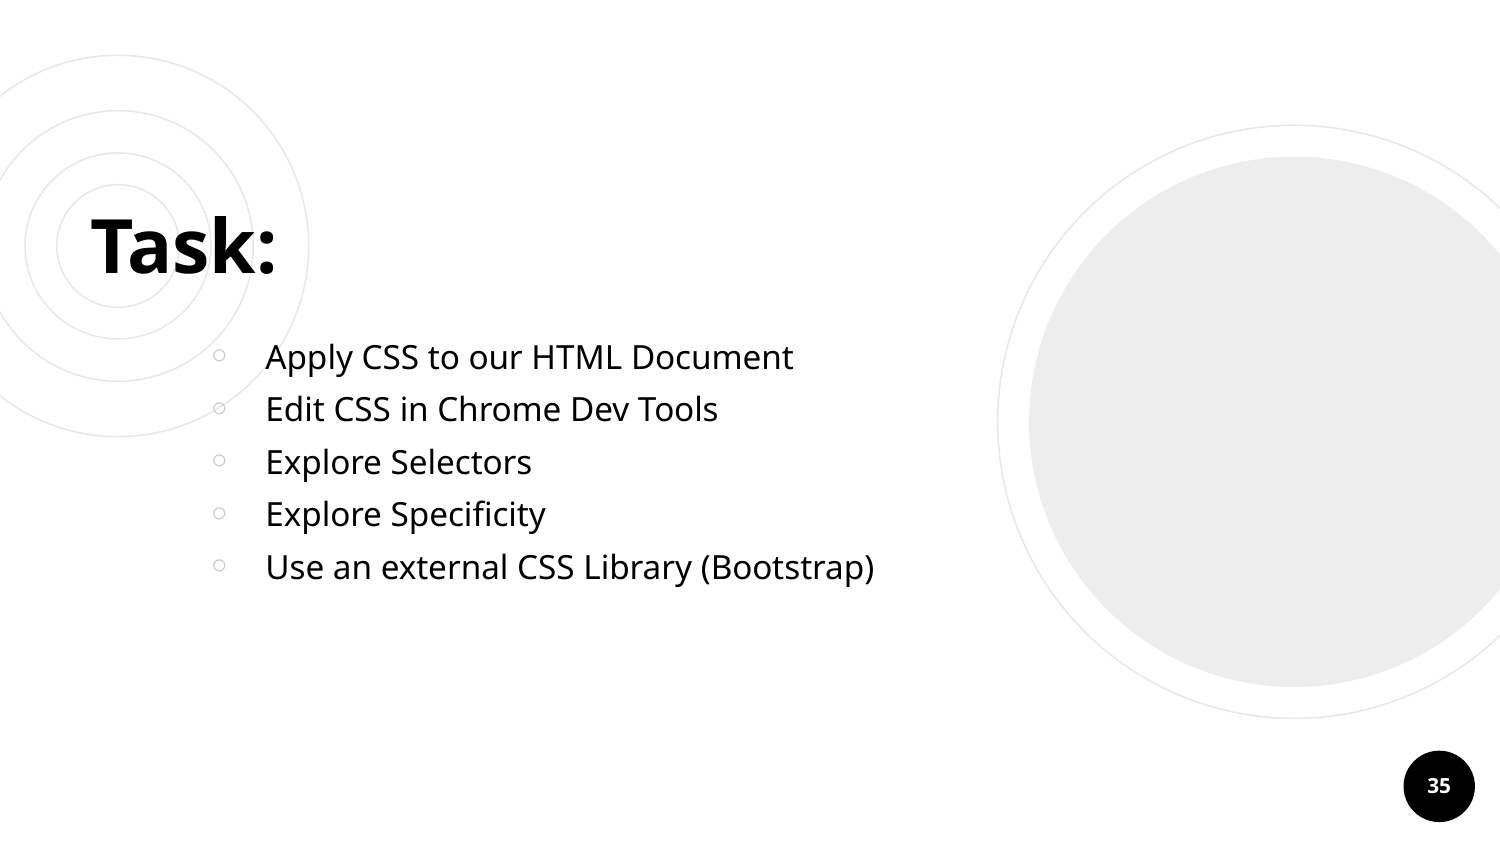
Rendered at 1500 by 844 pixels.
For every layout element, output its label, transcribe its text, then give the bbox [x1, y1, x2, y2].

list Apply CSS to our HTML Document Edit CSS in Chrome Dev Tools Explore Selectors Explore Specificity Use an external CSS Library (Bootstrap) [175, 321, 932, 751]
title Task: [75, 191, 932, 304]
slide_number 35 [1403, 750, 1475, 823]
